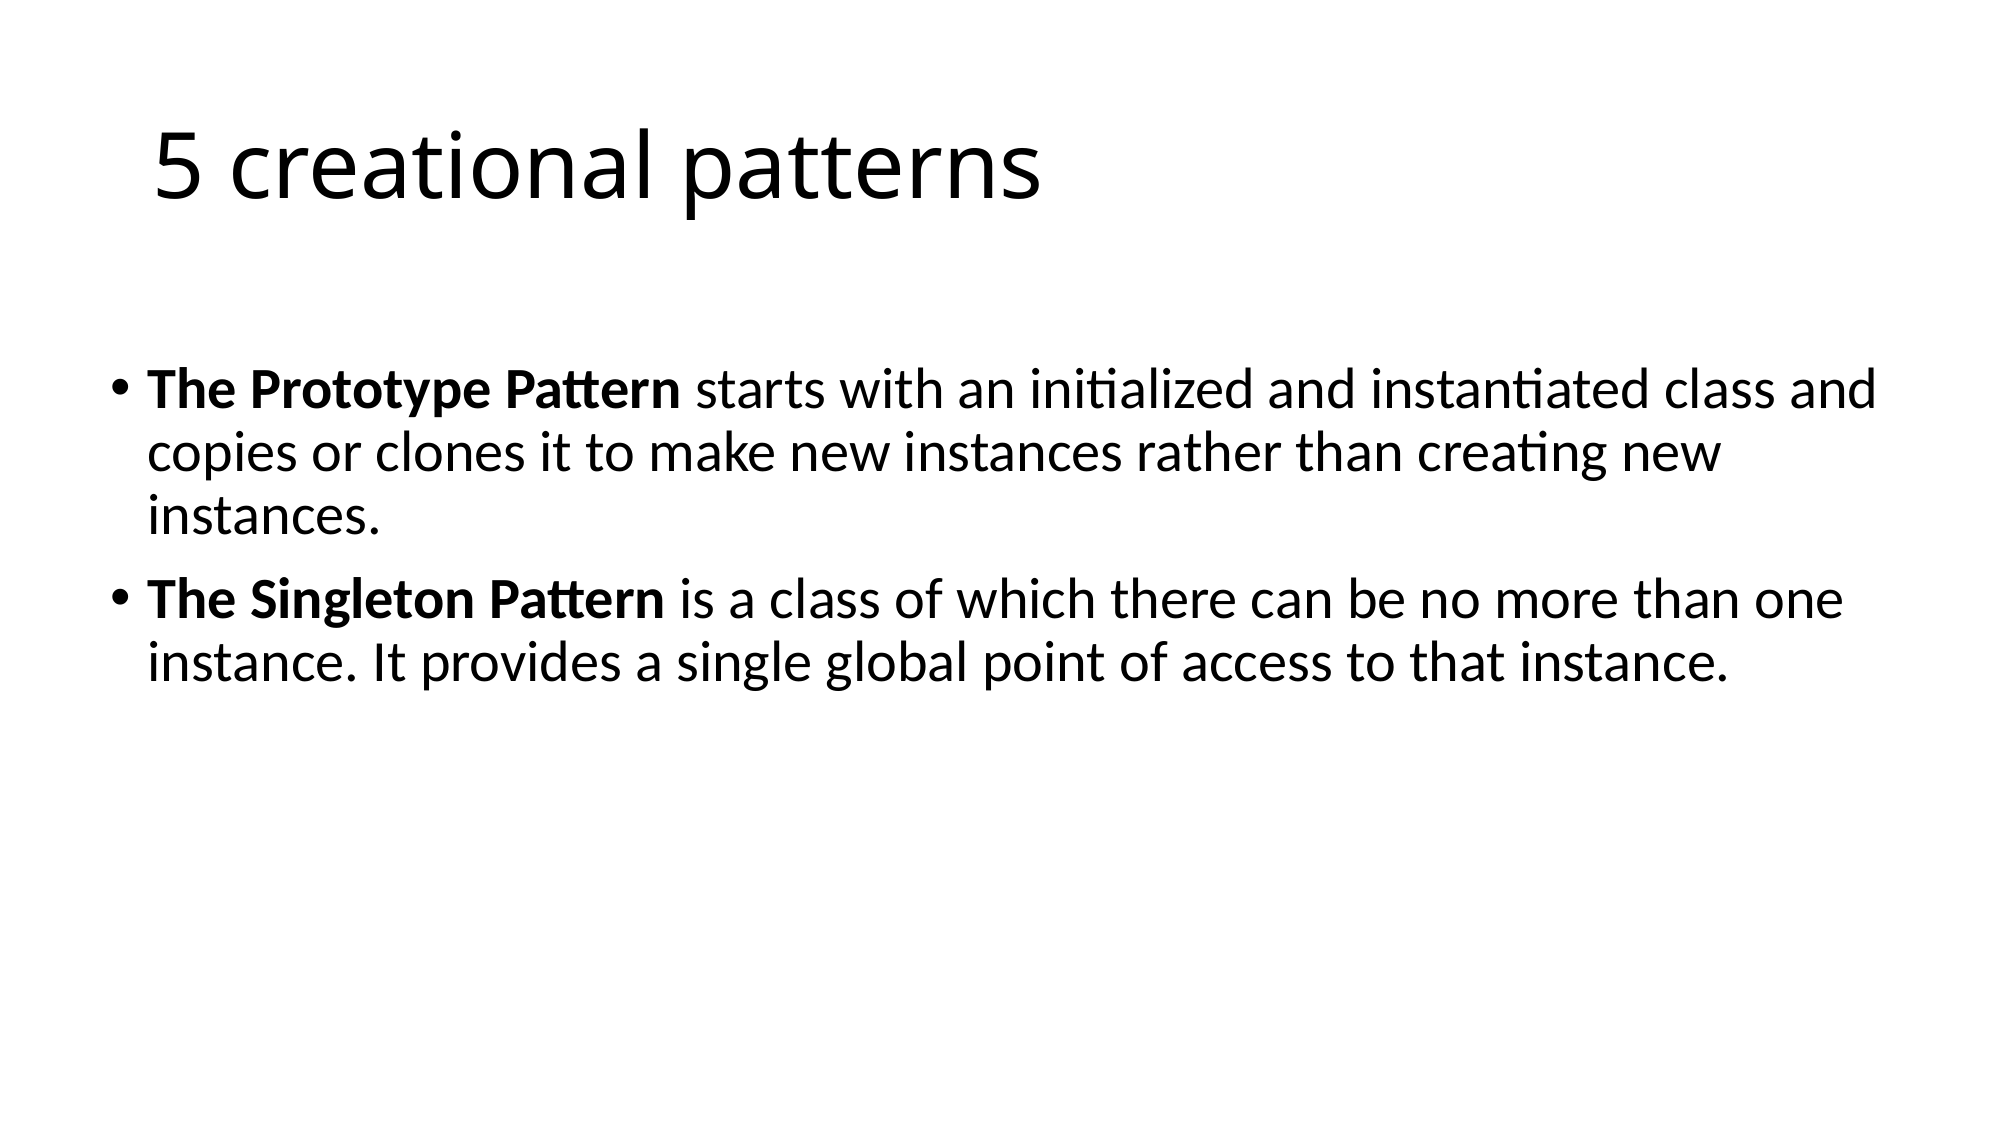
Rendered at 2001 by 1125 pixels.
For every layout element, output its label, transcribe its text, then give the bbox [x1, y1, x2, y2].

list The Prototype Pattern starts with an initialized and instantiated class and copies or clones it to make new instances rather than creating new instances. The Singleton Pattern is a class of which there can be no more than one instance. It provides a single global point of access to that instance. [95, 351, 1907, 1097]
title 5 creational patterns [137, 59, 1863, 278]
